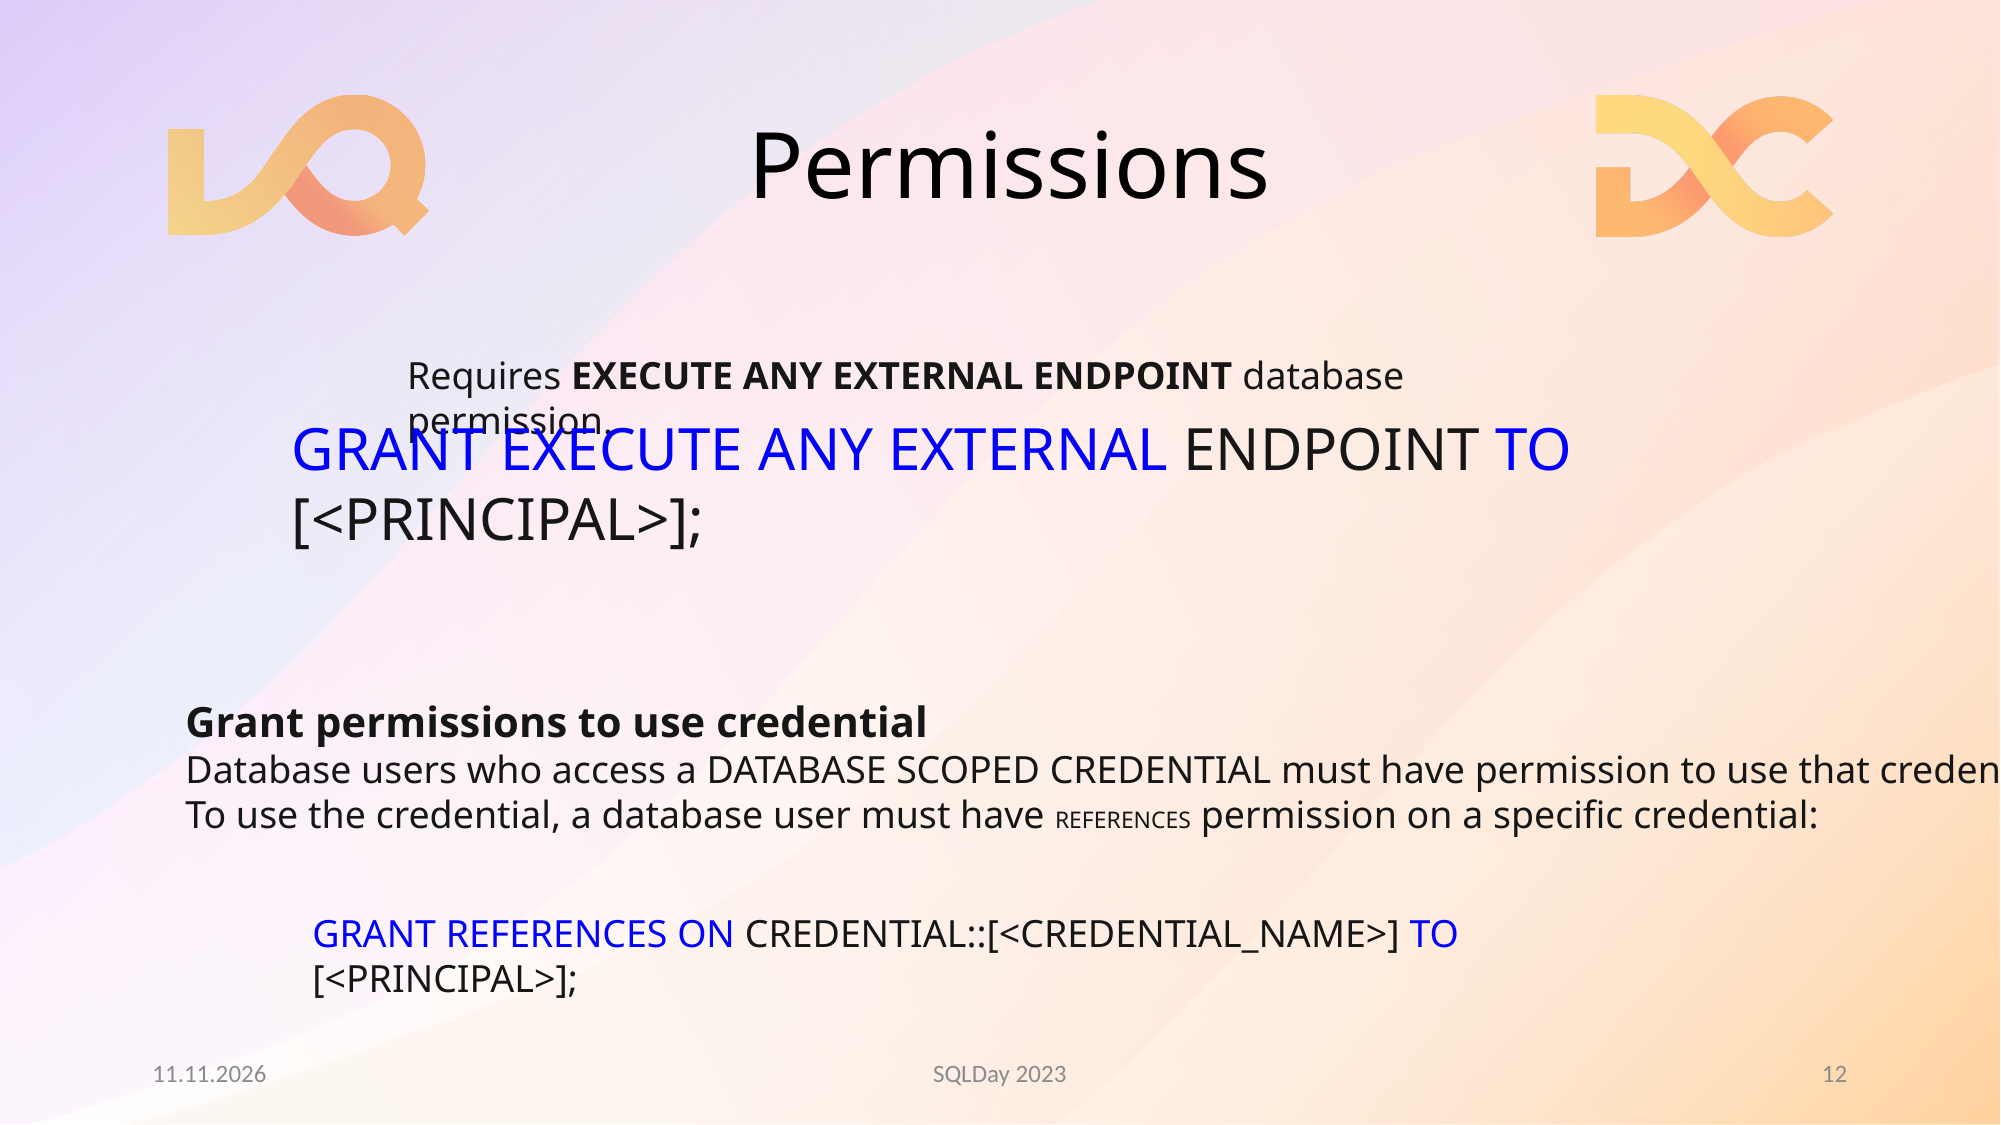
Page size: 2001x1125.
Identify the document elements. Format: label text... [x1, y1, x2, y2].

text_box Grant permissions to use credential Database users who access a DATABASE SCOPED CREDENTIAL must have permission to use that credential. To use the credential, a database user must have REFERENCES permission on a specific credential: [170, 688, 2000, 844]
text_box Requires EXECUTE ANY EXTERNAL ENDPOINT database permission. [392, 344, 1628, 404]
footer SQLDay 2023 [166, 95, 429, 237]
text_box GRANT REFERENCES ON CREDENTIAL::[<CREDENTIAL_NAME>] TO [<PRINCIPAL>]; [297, 902, 1703, 1008]
title Permissions [459, 59, 1561, 278]
slide_number 12 [1412, 1042, 1863, 1103]
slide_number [137, 1042, 588, 1103]
text_box GRANT EXECUTE ANY EXTERNAL ENDPOINT TO [<PRINCIPAL>]; [277, 404, 1802, 560]
footer SQLDay 2023 [662, 1042, 1338, 1103]
footer SQLDay 2023 [1596, 95, 1834, 237]
subtitle External REST Endpoint Many samples from Microsoft at https://github.com/Azure-Samples/azure-sql-db-invoke-external-rest-endpoints [0, 0, 2000, 1125]
